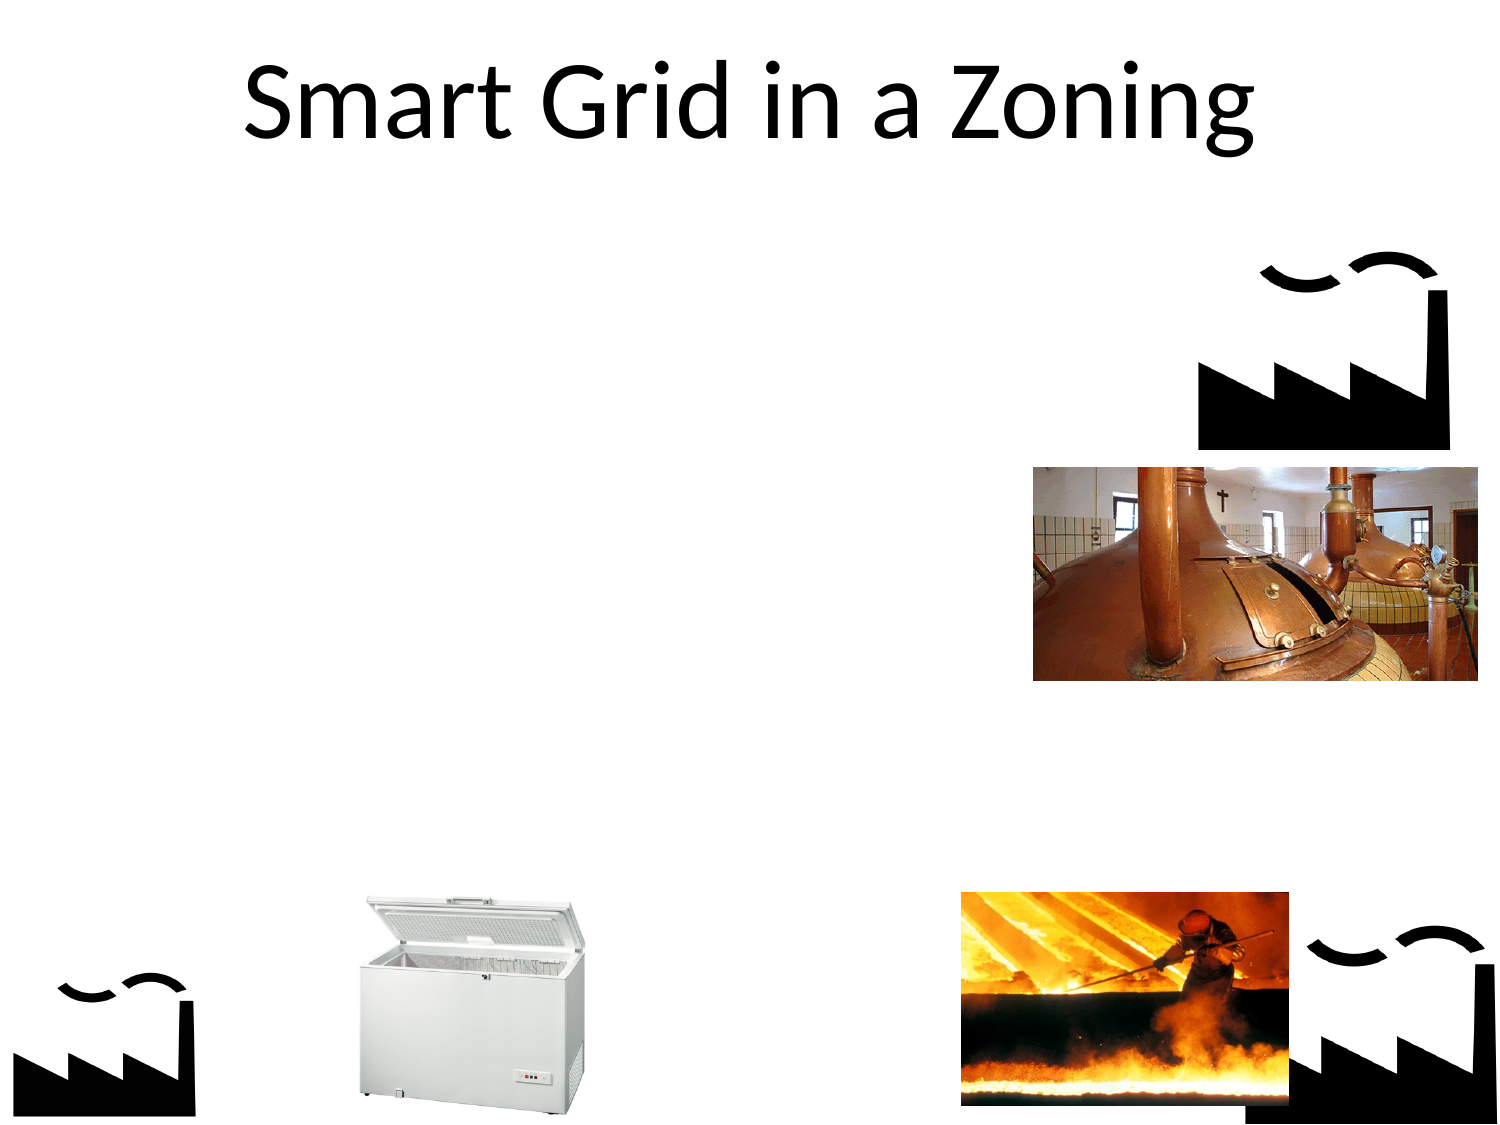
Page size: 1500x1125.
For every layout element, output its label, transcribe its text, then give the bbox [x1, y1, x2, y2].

picture [348, 881, 597, 1125]
title Smart Grid in a Zoning [0, 0, 1500, 188]
picture [1033, 231, 1479, 681]
picture [961, 892, 1500, 1125]
picture [5, 958, 203, 1125]
